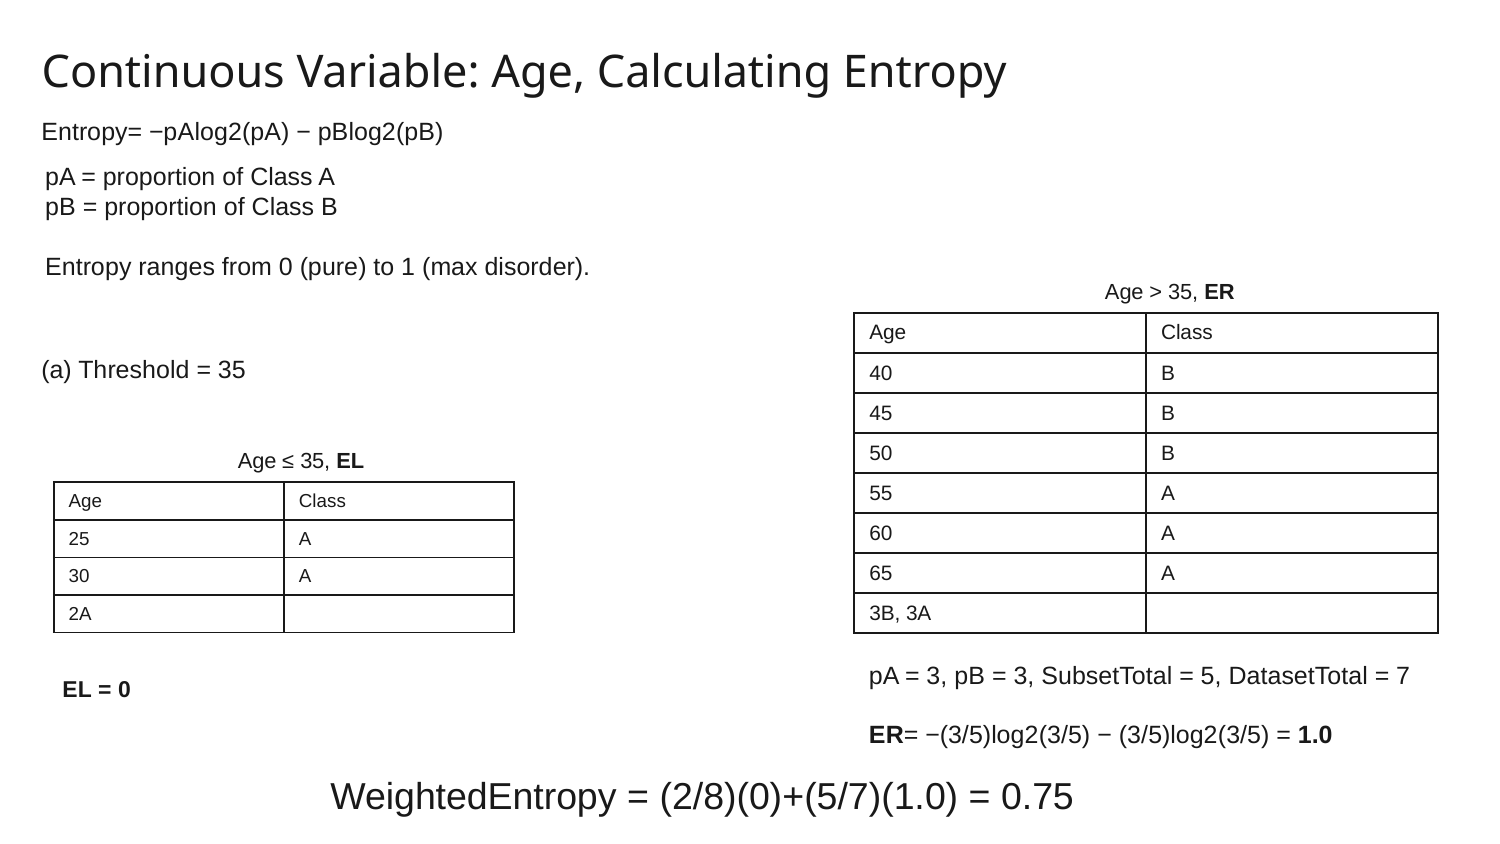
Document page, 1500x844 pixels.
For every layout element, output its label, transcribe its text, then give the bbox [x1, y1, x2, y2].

table_cell 55 [855, 474, 1145, 512]
table_cell 40 [855, 354, 1145, 392]
table_cell B [1147, 434, 1437, 472]
table_cell A [1147, 554, 1437, 592]
table_cell 25 [55, 521, 283, 557]
table_cell 50 [855, 434, 1145, 472]
table_cell 3B, 3A [855, 594, 1145, 632]
table_header Class [1147, 314, 1437, 352]
table_header Age [855, 314, 1145, 352]
text_box (a) Threshold = 35 [26, 346, 289, 391]
table_cell A [1147, 514, 1437, 552]
text_box Continuous Variable: Age, Calculating Entropy [26, 24, 1050, 108]
table_cell [1147, 594, 1437, 632]
text_box WeightedEntropy ​= (2/8)(0)+(5/7)(1.0) = 0.75 [315, 764, 1156, 825]
table_cell B [1147, 354, 1437, 392]
table_cell 30 [55, 558, 283, 594]
text_box Age > 35, ER [1090, 269, 1269, 311]
table_cell 45 [855, 394, 1145, 432]
table_header Class [285, 483, 513, 519]
table_cell 60 [855, 514, 1145, 552]
table_cell A [285, 521, 513, 557]
text_box EL = 0 [47, 667, 798, 710]
table_cell A [1147, 474, 1437, 512]
table_cell A [285, 558, 513, 594]
text_box pA = 3, pB = 3, SubsetTotal = 5, DatasetTotal = 7 ER= −(3/5)log2​(3/5) − (3/5)log2​(3/5) = 1.0 [854, 651, 1457, 817]
table_cell [285, 596, 513, 632]
table_cell 2A [55, 596, 283, 632]
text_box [26, 108, 1147, 290]
table_cell B [1147, 394, 1437, 432]
table_header Age [55, 483, 283, 519]
table_cell 65 [855, 554, 1145, 592]
text_box Age ≤ 35, EL [223, 439, 417, 481]
